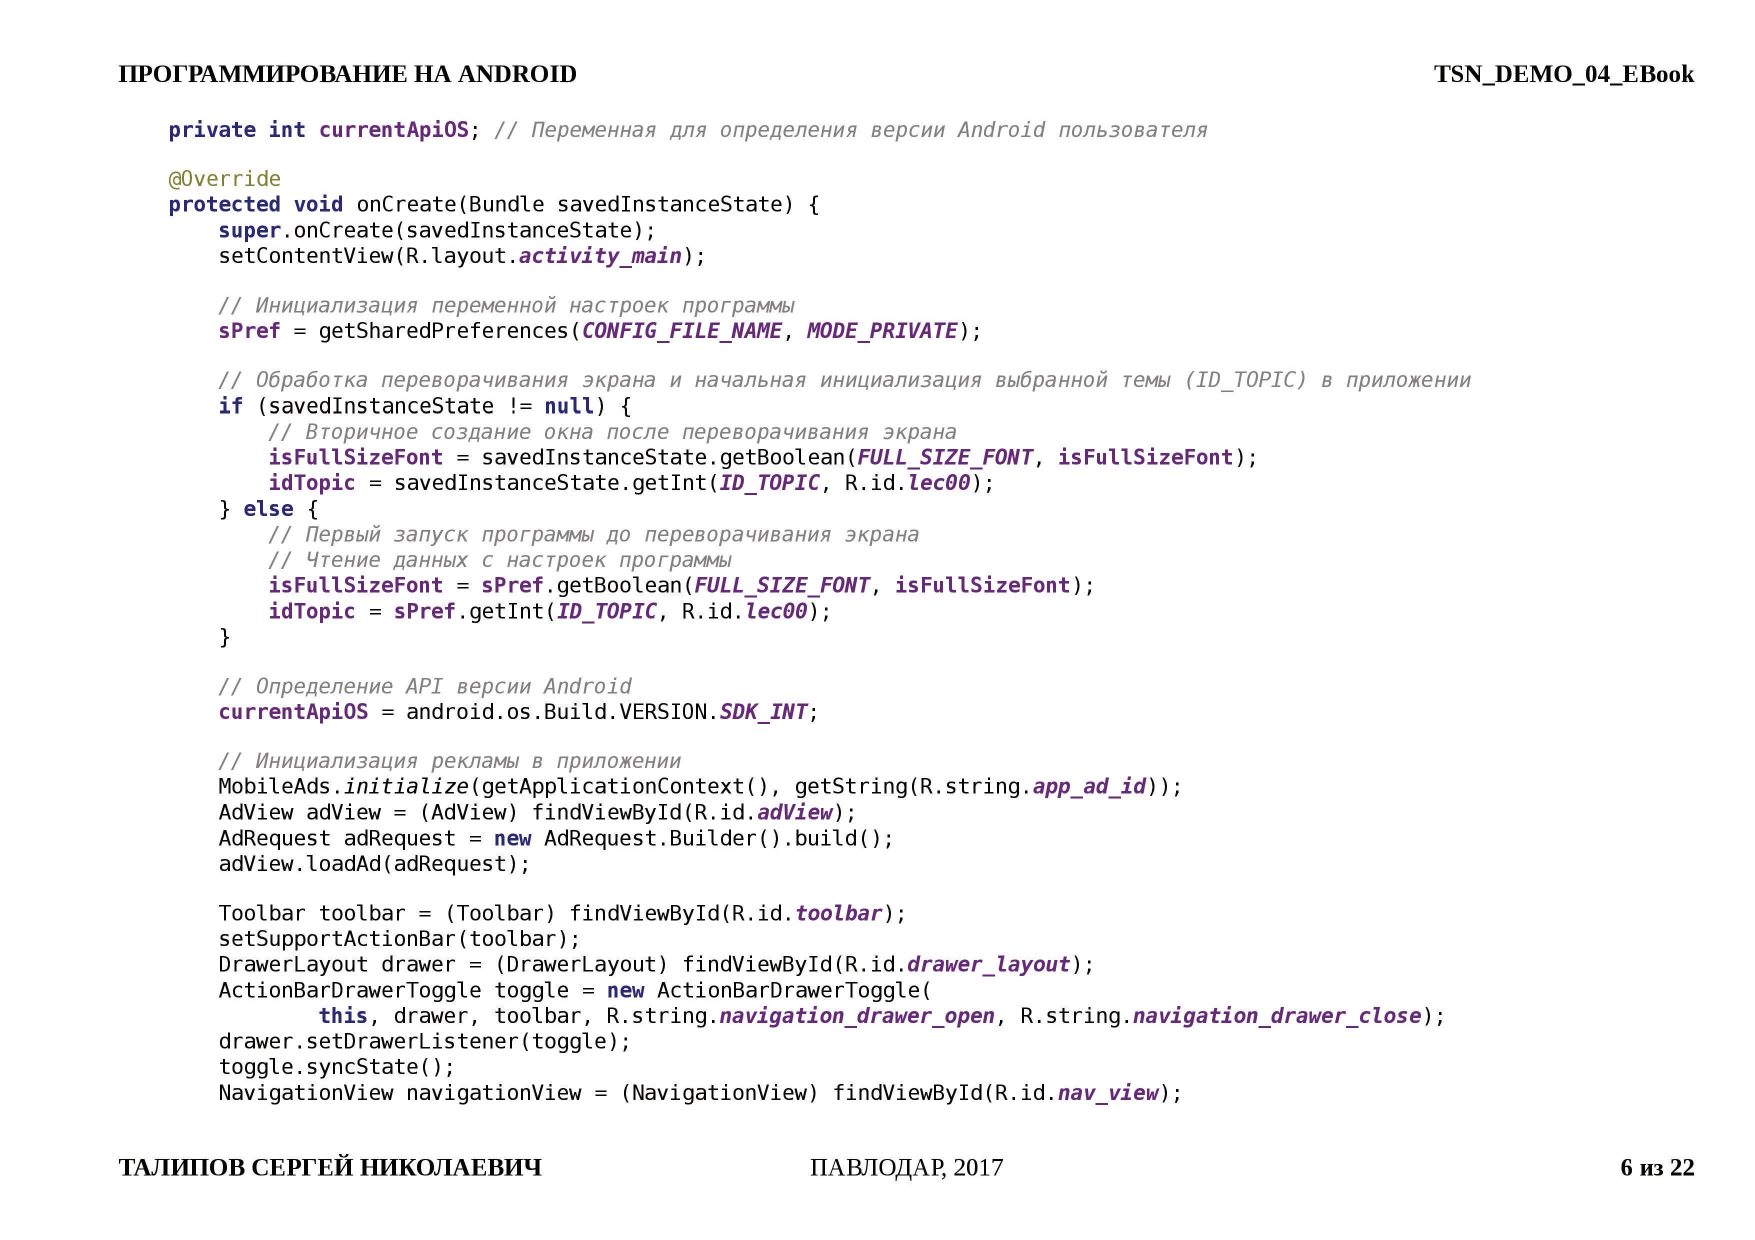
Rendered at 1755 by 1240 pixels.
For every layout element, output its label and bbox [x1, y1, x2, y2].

text_box [0, 0, 1754, 1240]
